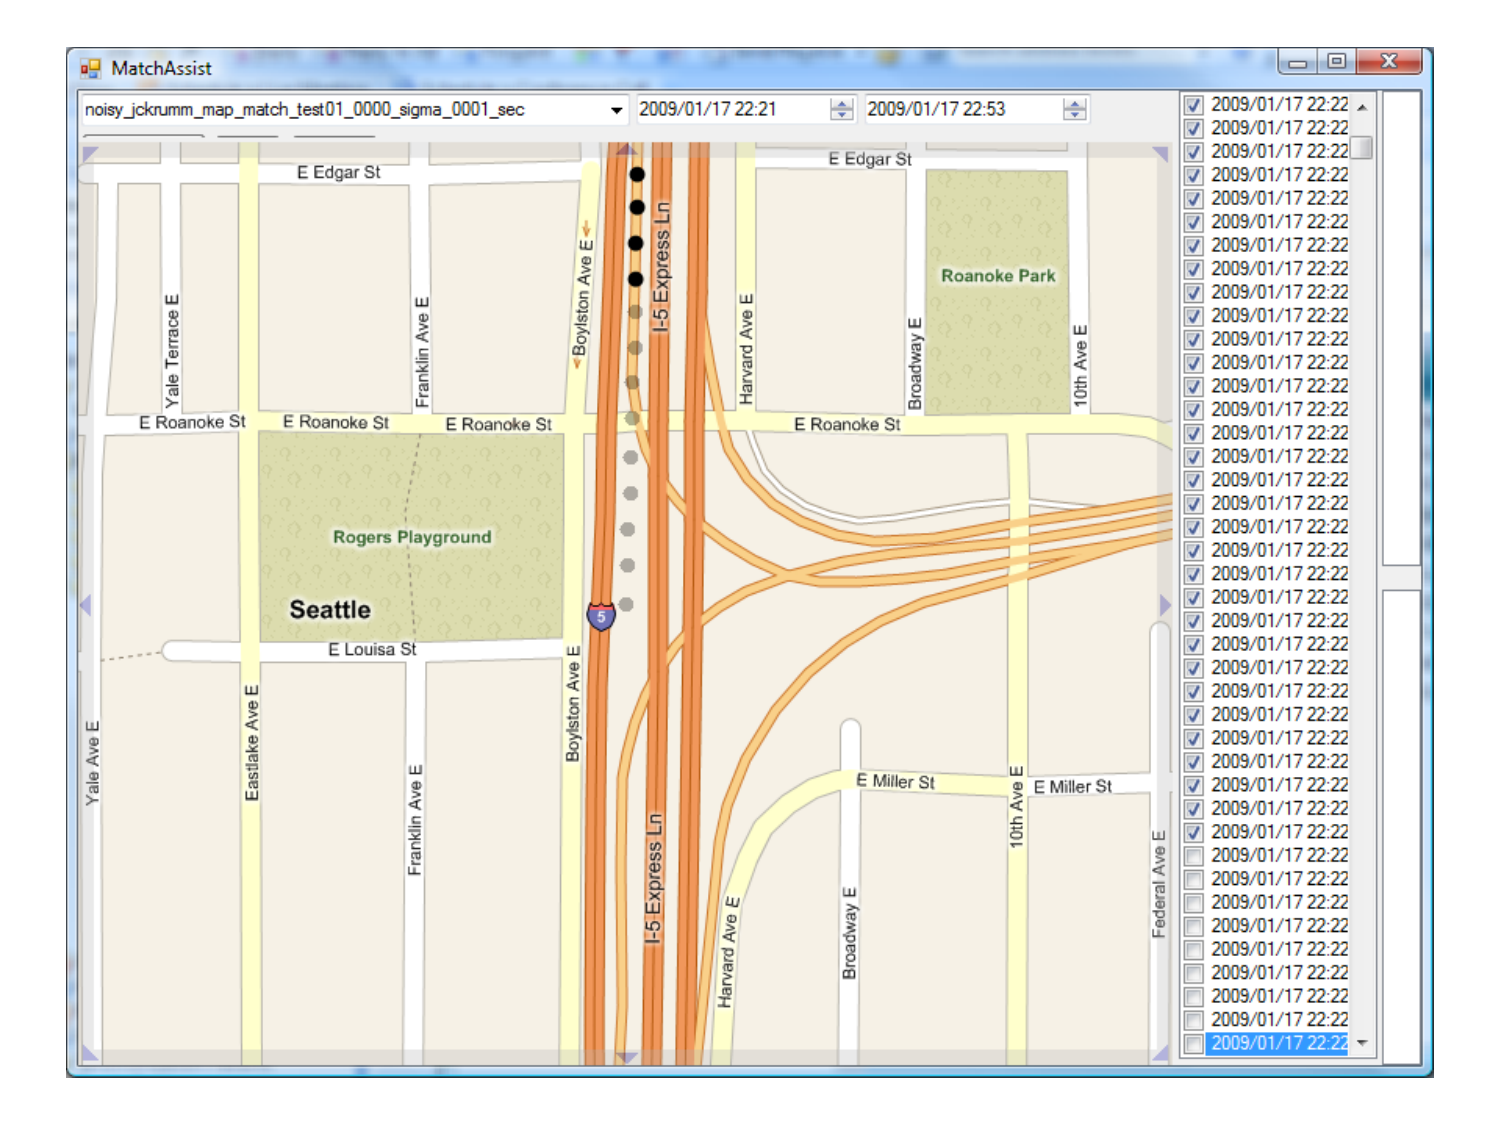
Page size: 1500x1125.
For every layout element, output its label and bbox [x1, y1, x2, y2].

picture [66, 47, 1434, 1078]
